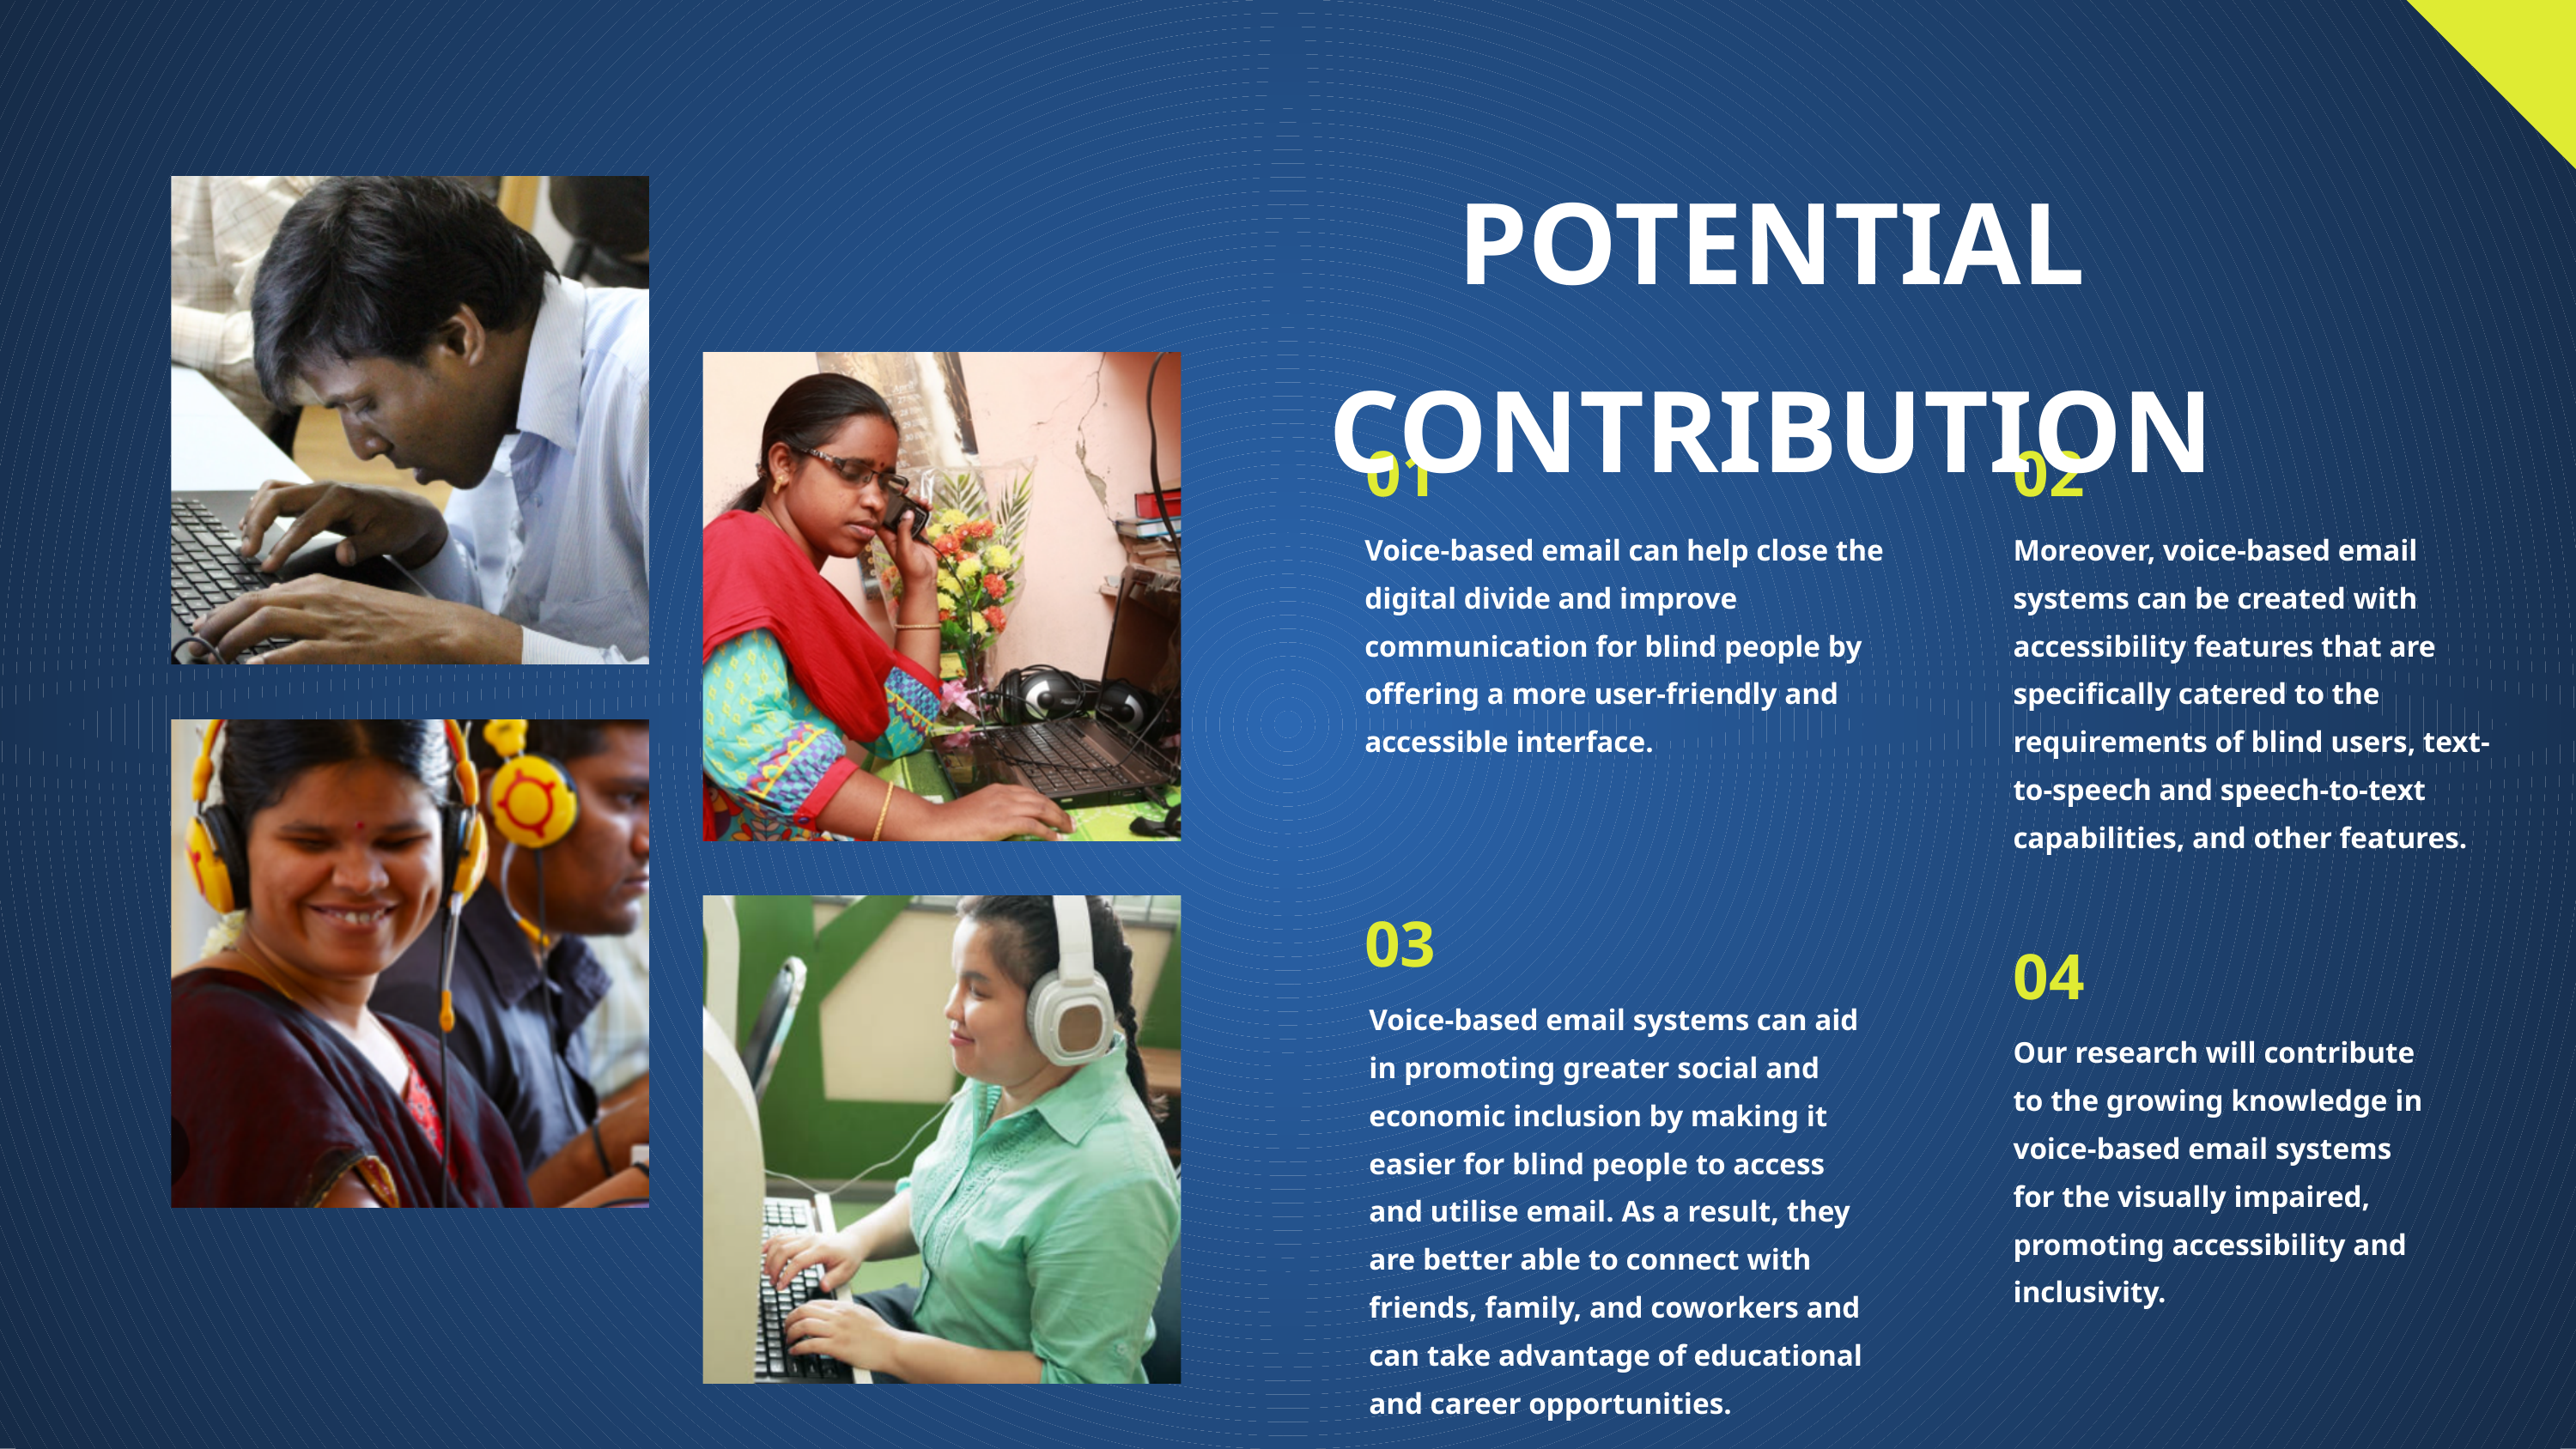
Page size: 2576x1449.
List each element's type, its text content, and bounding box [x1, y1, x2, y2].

text_box Voice-based email can help close the digital divide and improve communication for blind people by offering a more user-friendly and accessible interface. [1364, 518, 1886, 759]
text_box Our research will contribute to the growing knowledge in voice-based email systems for the visually impaired, promoting accessibility and inclusivity. [2013, 1021, 2432, 1357]
picture [702, 894, 1182, 1385]
picture [170, 718, 650, 1209]
picture [702, 352, 1182, 841]
text_box Moreover, voice-based email systems can be created with accessibility features that are specifically catered to the requirements of blind users, text-to-speech and speech-to-text capabilities, and other features. [2013, 518, 2492, 854]
text_box 01 [1365, 495, 1969, 510]
text_box [2406, 0, 2576, 170]
picture [170, 176, 650, 665]
text_box Voice-based email systems can aid in promoting greater social and economic inclusion by making it easier for blind people to access and utilise email. As a result, they are better able to connect with friends, family, and coworkers and can take advantage of educational and career opportunities. [1369, 988, 1886, 1421]
text_box 04 [2013, 906, 2432, 1012]
text_box 03 [1364, 874, 1783, 979]
text_box 02 [2013, 495, 2432, 510]
text_box POTENTIAL CONTRIBUTION [1056, 119, 2487, 495]
